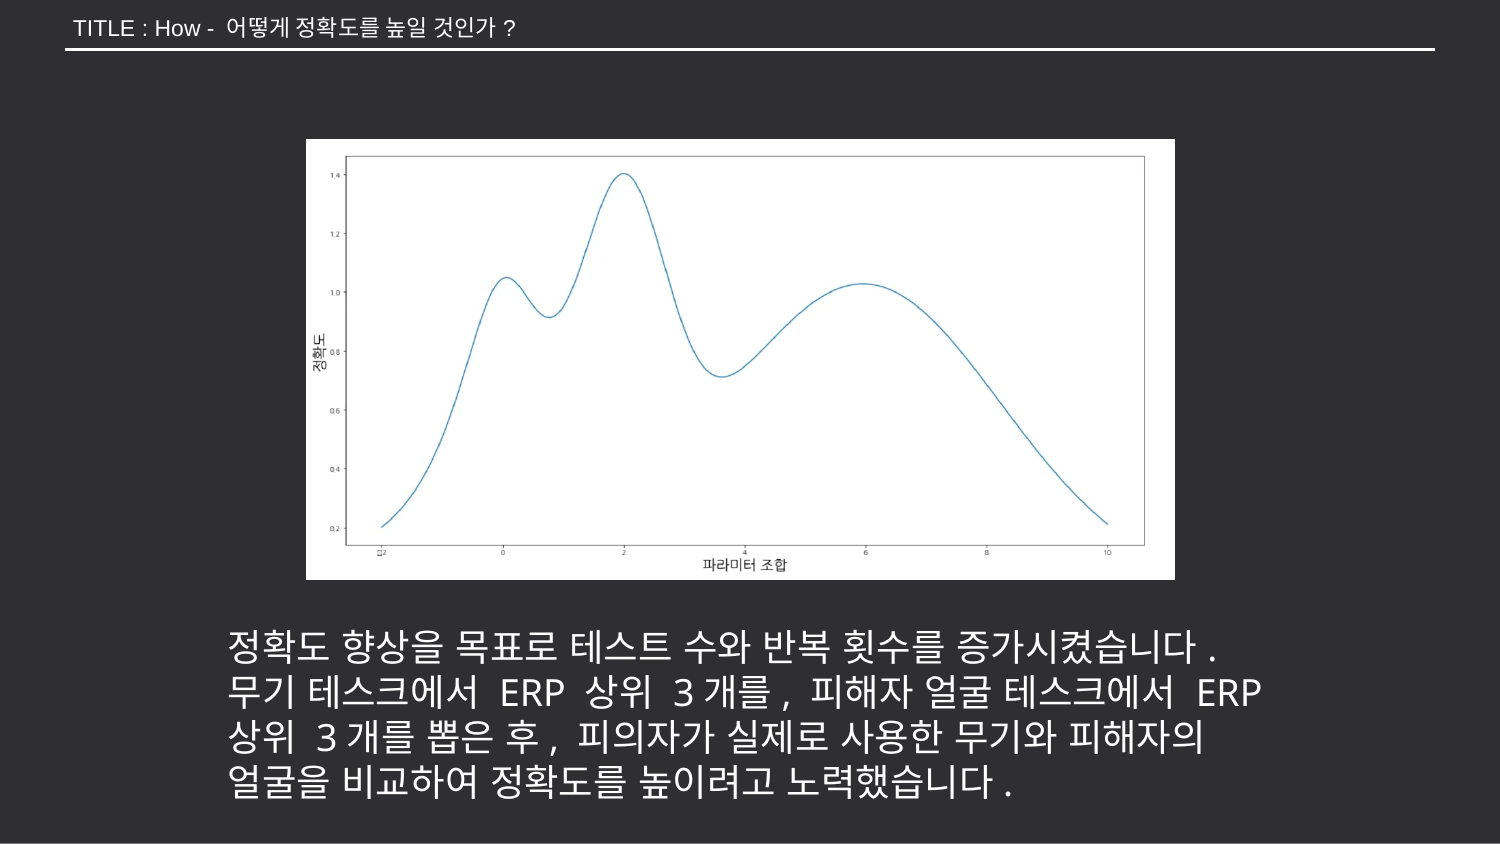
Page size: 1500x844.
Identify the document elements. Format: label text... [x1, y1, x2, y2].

picture [306, 138, 1175, 580]
text_box TITLE : How - 어떻게 정확도를 높일 것인가? [57, 4, 1436, 51]
text_box 정확도 향상을 목표로 테스트 수와 반복 횟수를 증가시켰습니다. 무기 테스크에서 ERP 상위 3개를, 피해자 얼굴 테스크에서 ERP 상위 3개를 뽑은 후, 피의자가 실제로 사용한 무기와 피해자의 얼굴을 비교하여 정확도를 높이려고 노력했습니다. [213, 616, 1281, 812]
